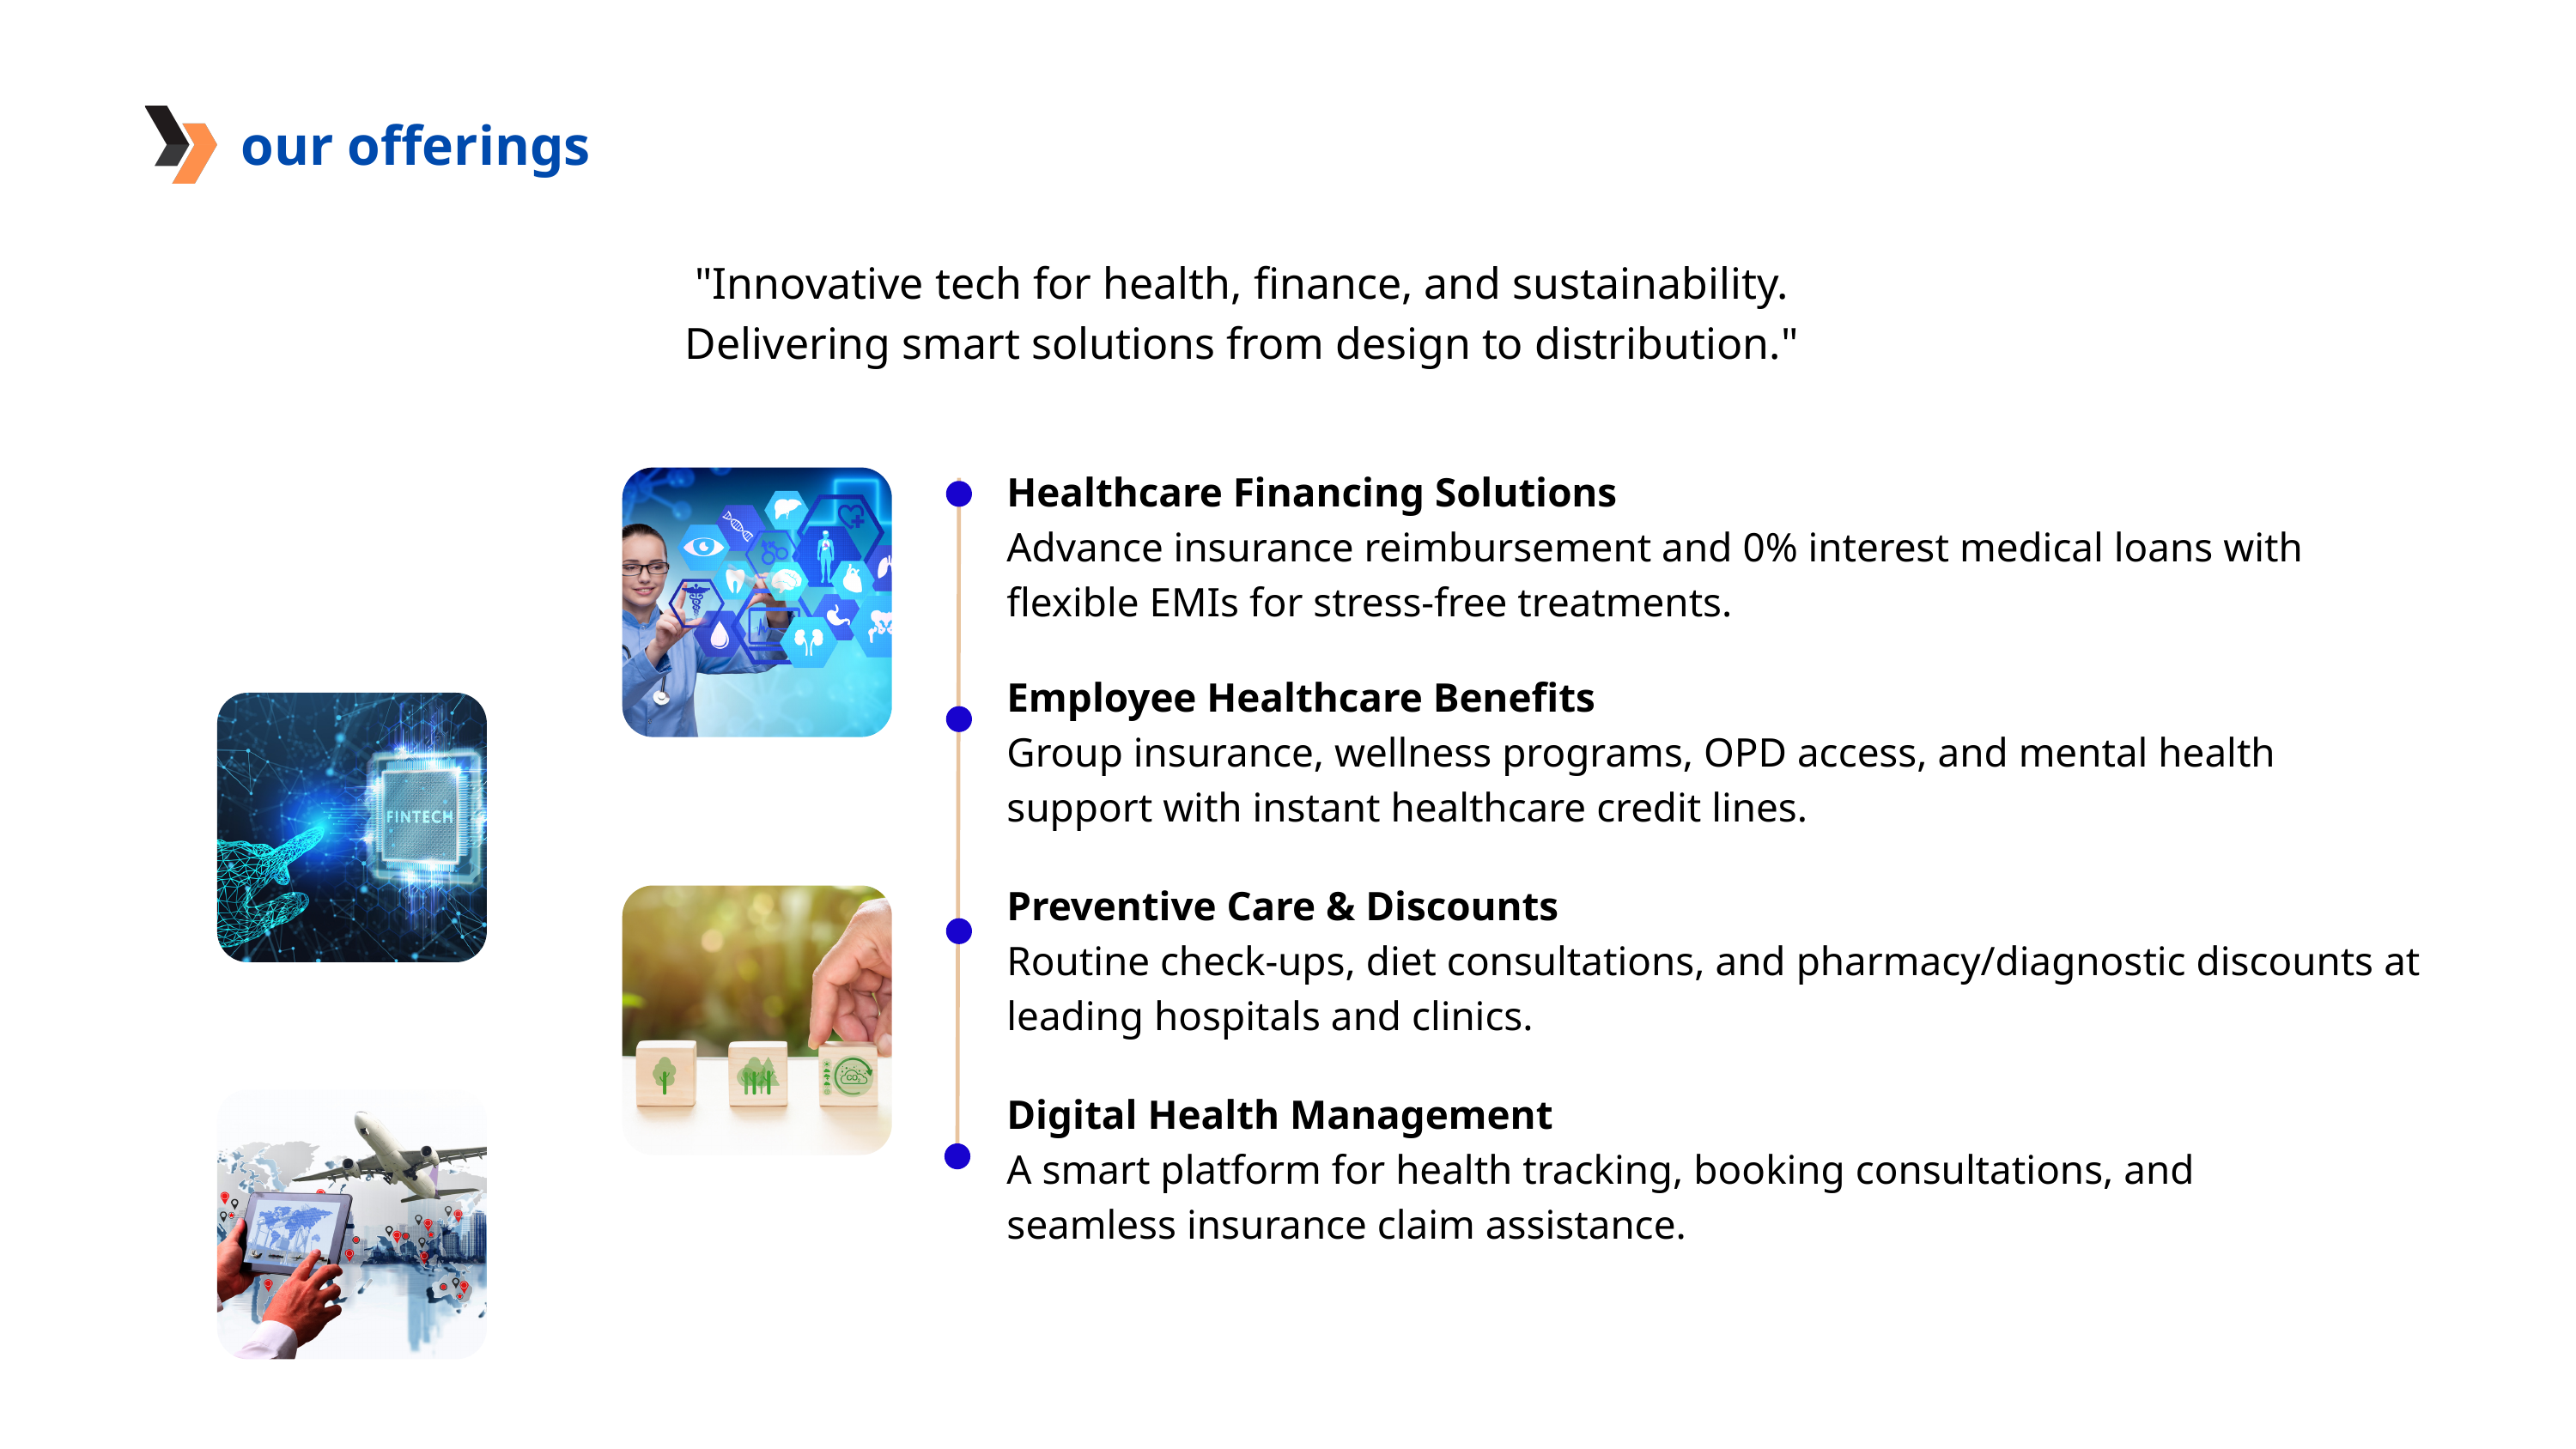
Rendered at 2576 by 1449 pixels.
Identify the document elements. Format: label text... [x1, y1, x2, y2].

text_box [622, 467, 892, 737]
text_box Healthcare Financing Solutions Advance insurance reimbursement and 0% interest medical loans with flexible EMIs for stress-free treatments. [1006, 459, 2432, 626]
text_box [945, 706, 973, 733]
text_box Preventive Care & Discounts Routine check-ups, diet consultations, and pharmacy/diagnostic discounts at leading hospitals and clinics. [1006, 873, 2432, 1039]
text_box [144, 106, 217, 184]
text_box "Innovative tech for health, finance, and sustainability. Delivering smart solutions from design to distribution." [99, 247, 2385, 368]
text_box Digital Health Management A smart platform for health tracking, booking consultations, and seamless insurance claim assistance. [1006, 1082, 2279, 1247]
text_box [945, 918, 973, 945]
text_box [945, 480, 973, 507]
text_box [622, 885, 892, 1155]
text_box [216, 1089, 488, 1360]
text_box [216, 692, 488, 963]
text_box Employee Healthcare Benefits Group insurance, wellness programs, OPD access, and mental health support with instant healthcare credit lines. [1006, 664, 2385, 830]
text_box our offerings [240, 105, 983, 182]
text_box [944, 1143, 971, 1170]
